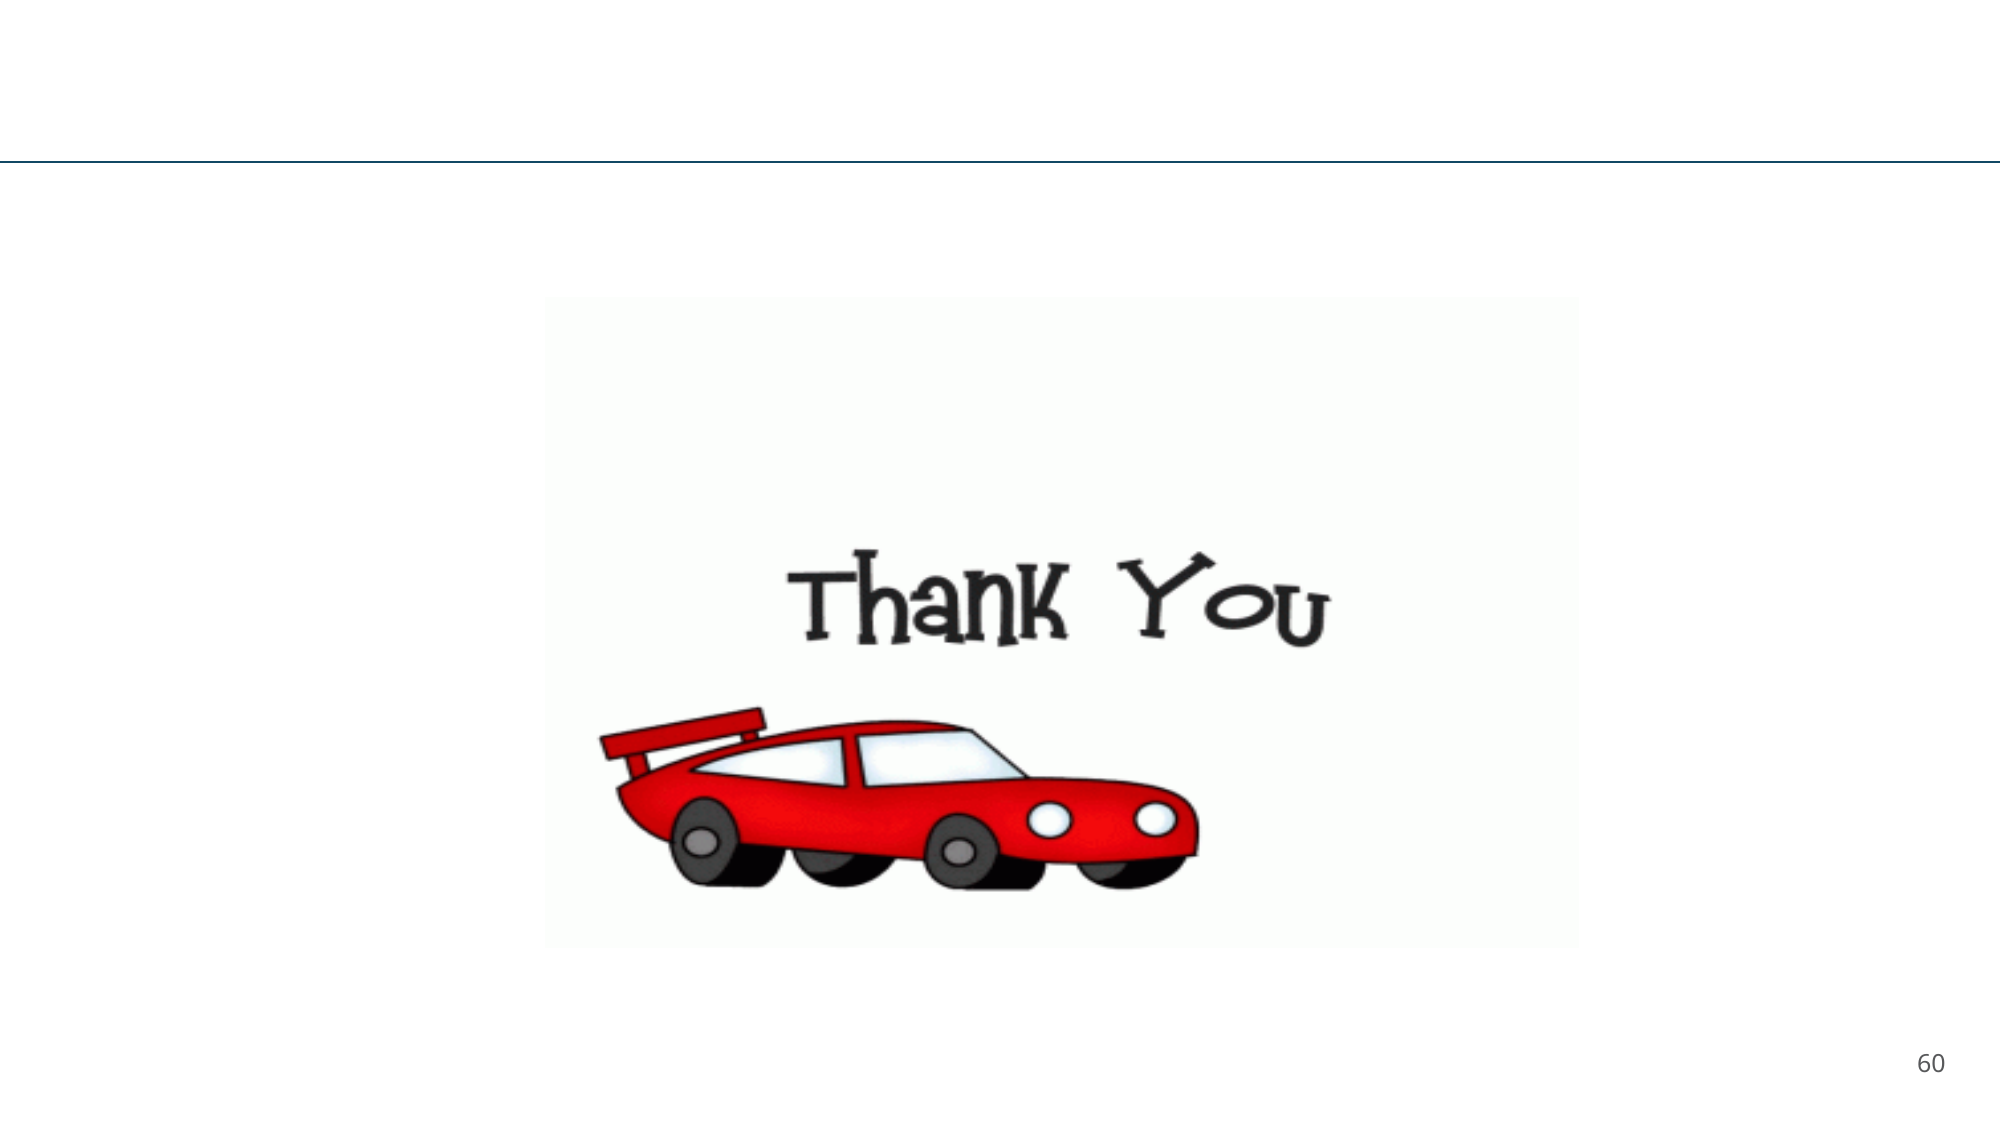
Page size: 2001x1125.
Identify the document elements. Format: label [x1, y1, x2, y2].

picture [545, 297, 1579, 948]
